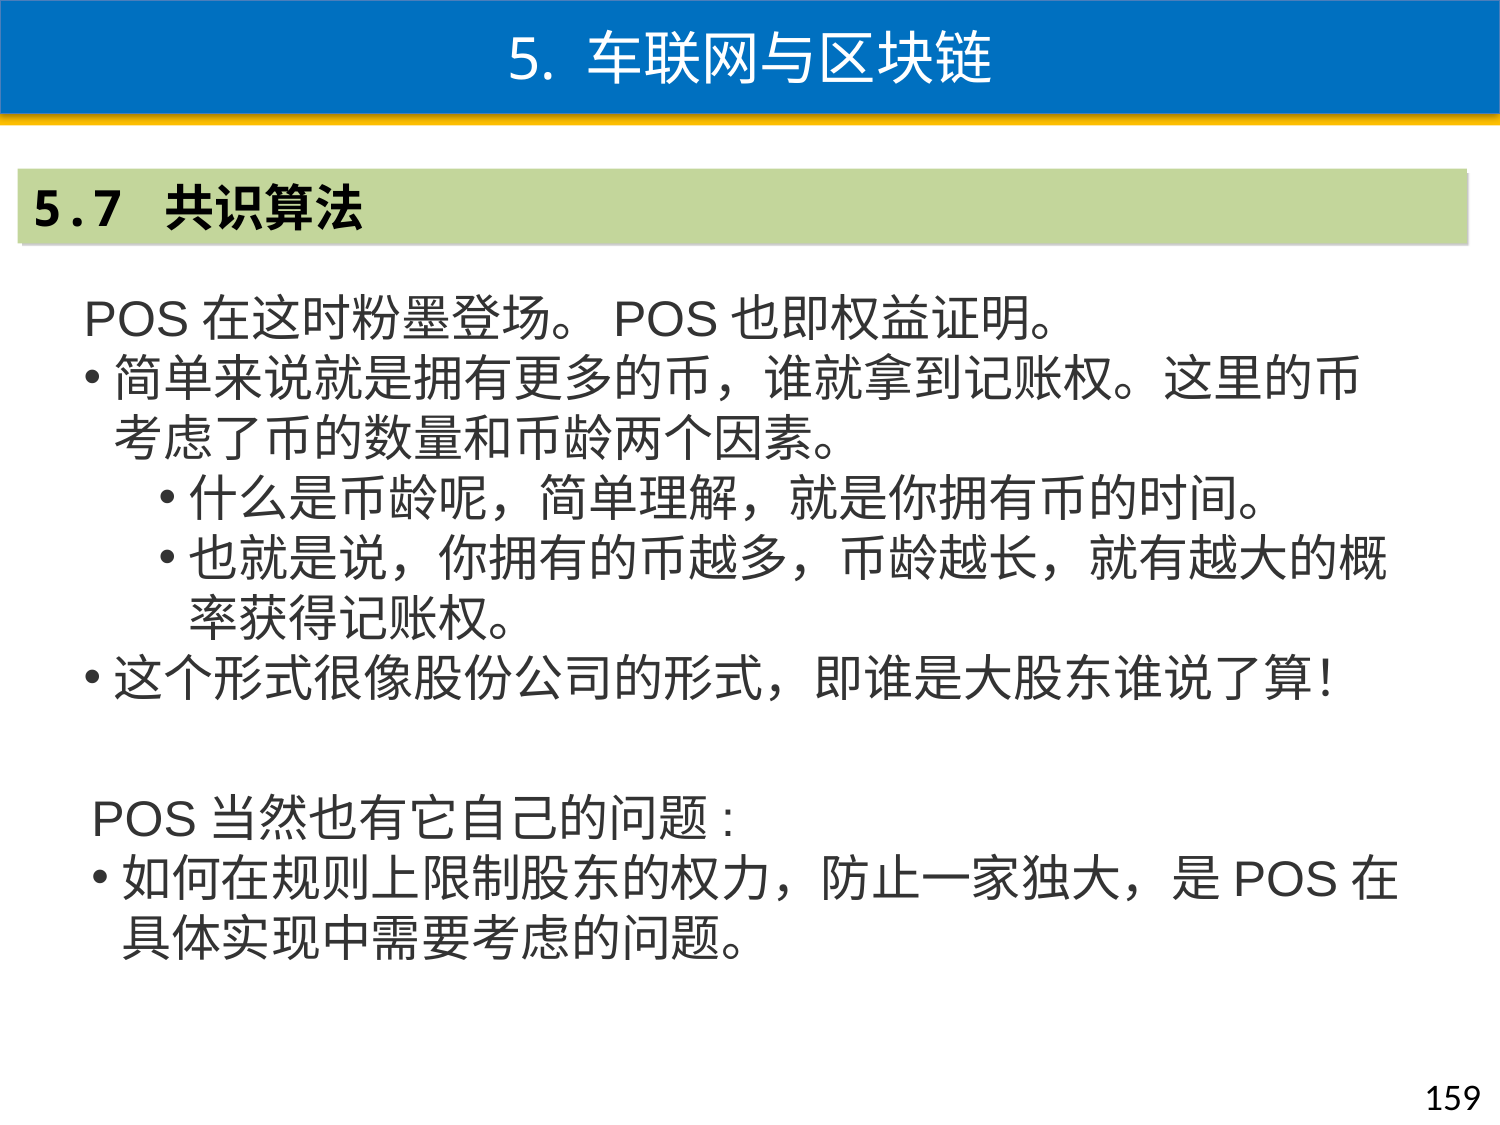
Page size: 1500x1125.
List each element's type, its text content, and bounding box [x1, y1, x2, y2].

text_box POS在这时粉墨登场。POS也即权益证明。 简单来说就是拥有更多的币，谁就拿到记账权。这里的币考虑了币的数量和币龄两个因素。 什么是币龄呢，简单理解，就是你拥有币的时间。 也就是说，你拥有的币越多，币龄越长，就有越大的概率获得记账权。 这个形式很像股份公司的形式，即谁是大股东谁说了算！ [69, 278, 1416, 774]
text_box 5.7 共识算法 [17, 168, 1467, 244]
text_box 5. 车联网与区块链 [123, 13, 1376, 99]
text_box [0, 0, 1500, 114]
text_box POS当然也有它自己的问题: 如何在规则上限制股东的权力，防止一家独大，是POS在具体实现中需要考虑的问题。 [76, 778, 1424, 1034]
text_box 159 [1409, 1065, 1500, 1125]
